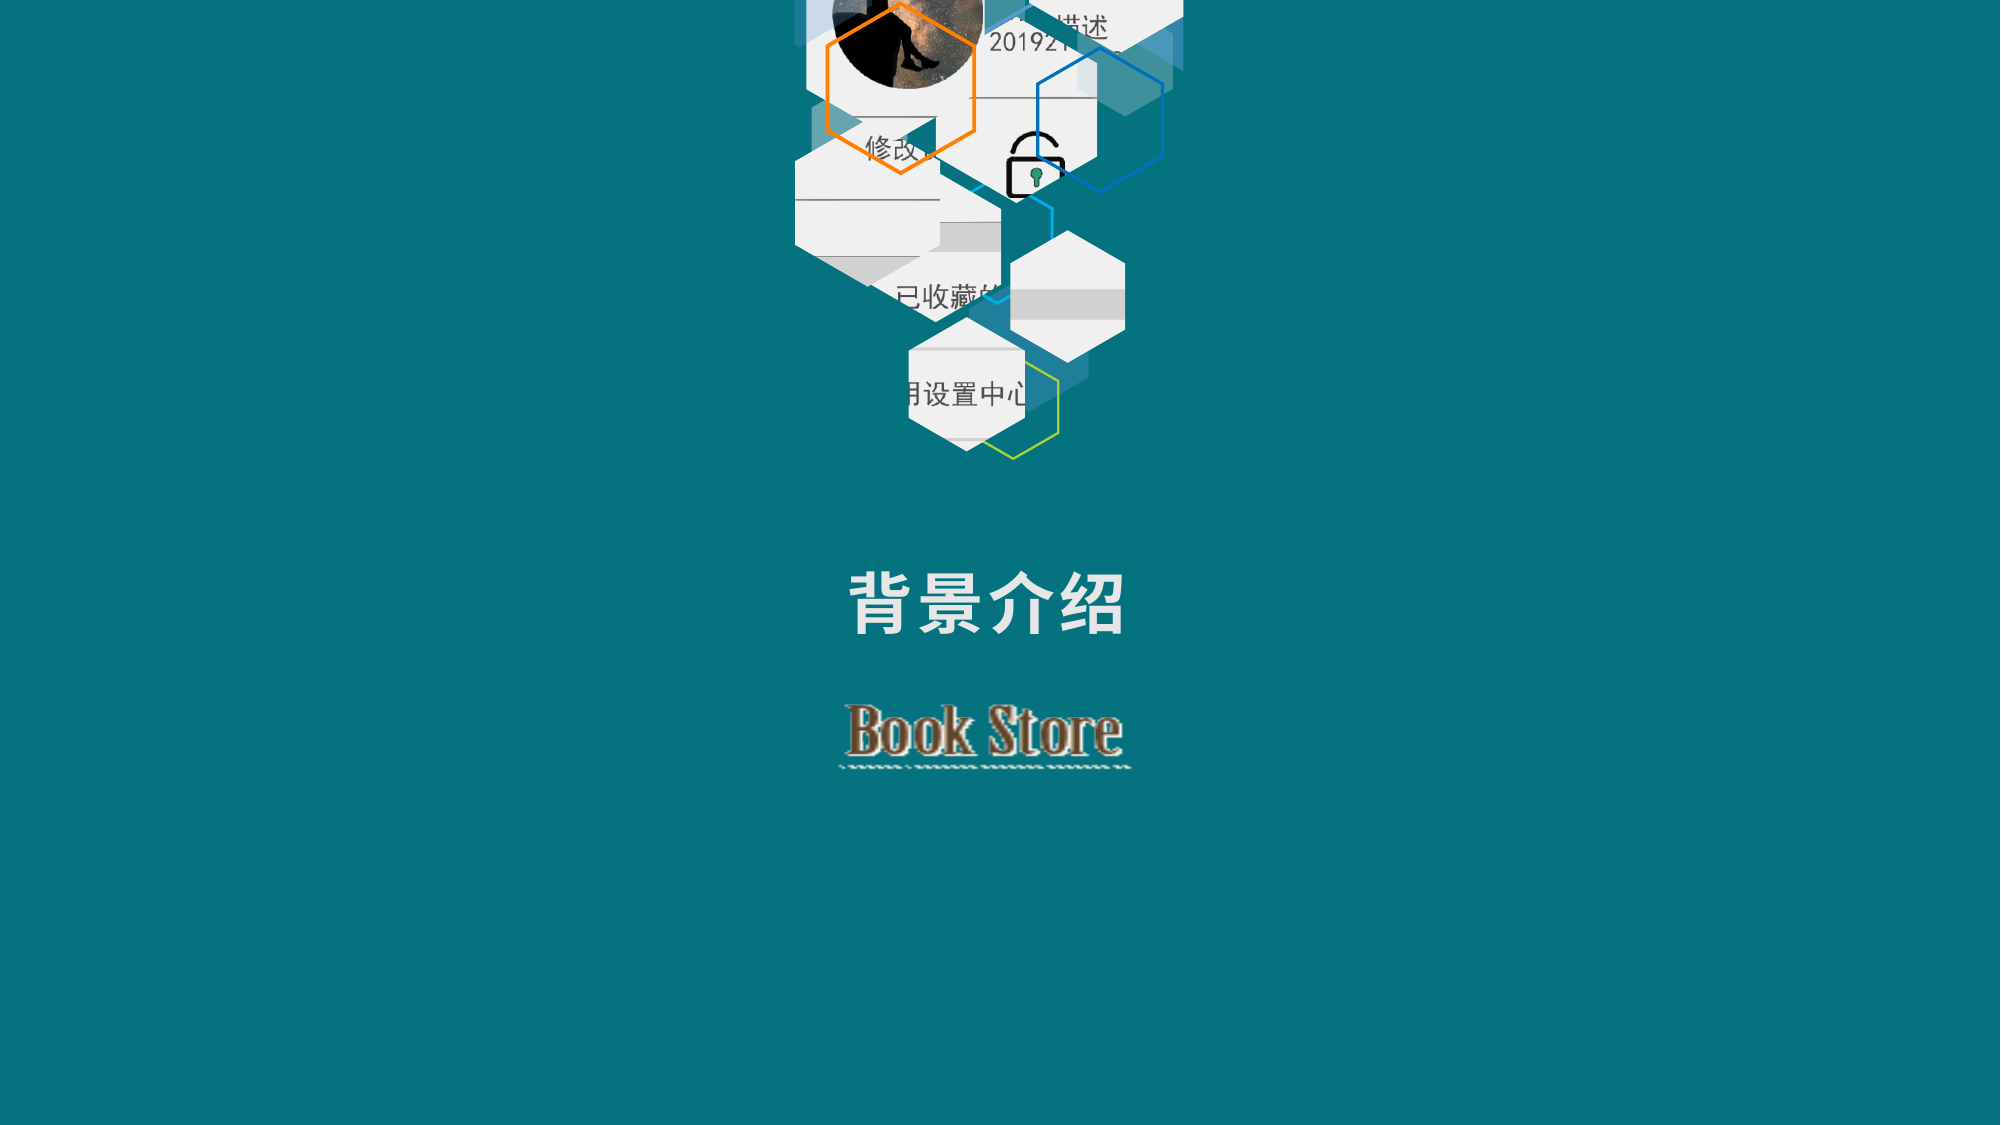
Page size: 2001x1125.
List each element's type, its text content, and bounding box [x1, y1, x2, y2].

title 背景介绍 [94, 548, 1875, 656]
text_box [794, 0, 1184, 461]
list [834, 698, 1135, 771]
